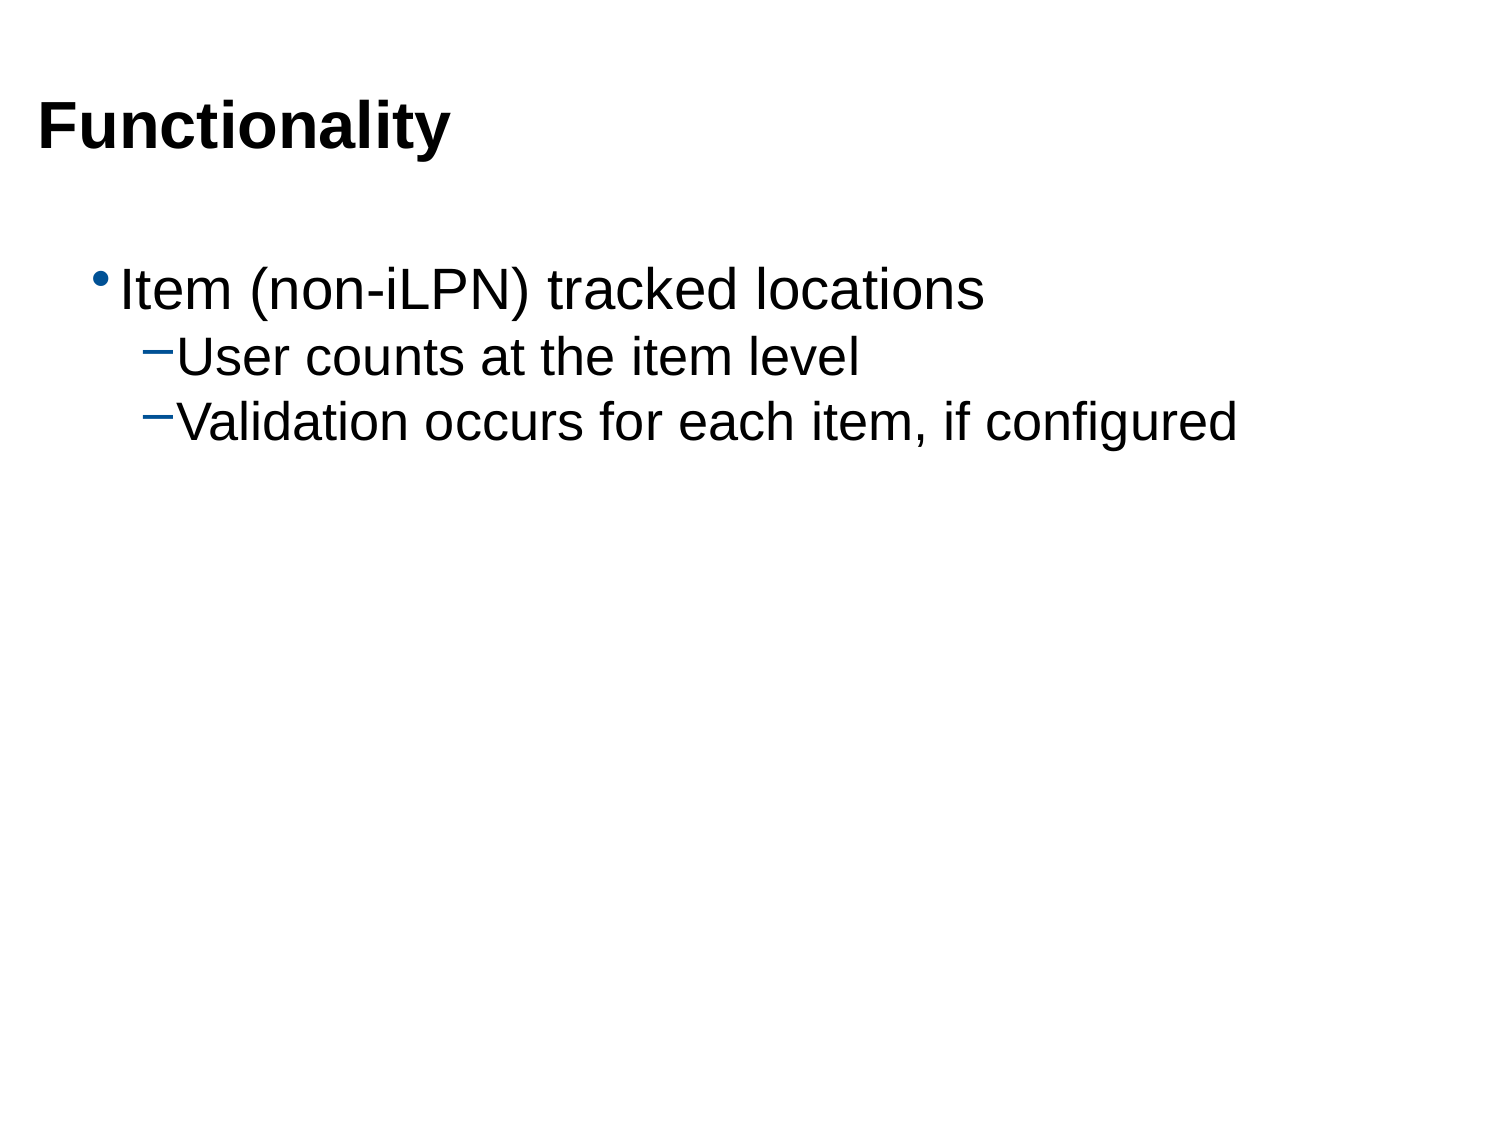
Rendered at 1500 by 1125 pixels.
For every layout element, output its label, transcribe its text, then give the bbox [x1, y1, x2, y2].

title Functionality [22, 74, 1421, 124]
list Item (non-iLPN) tracked locations User counts at the item level Validation occurs for each item, if configured [75, 164, 1388, 976]
